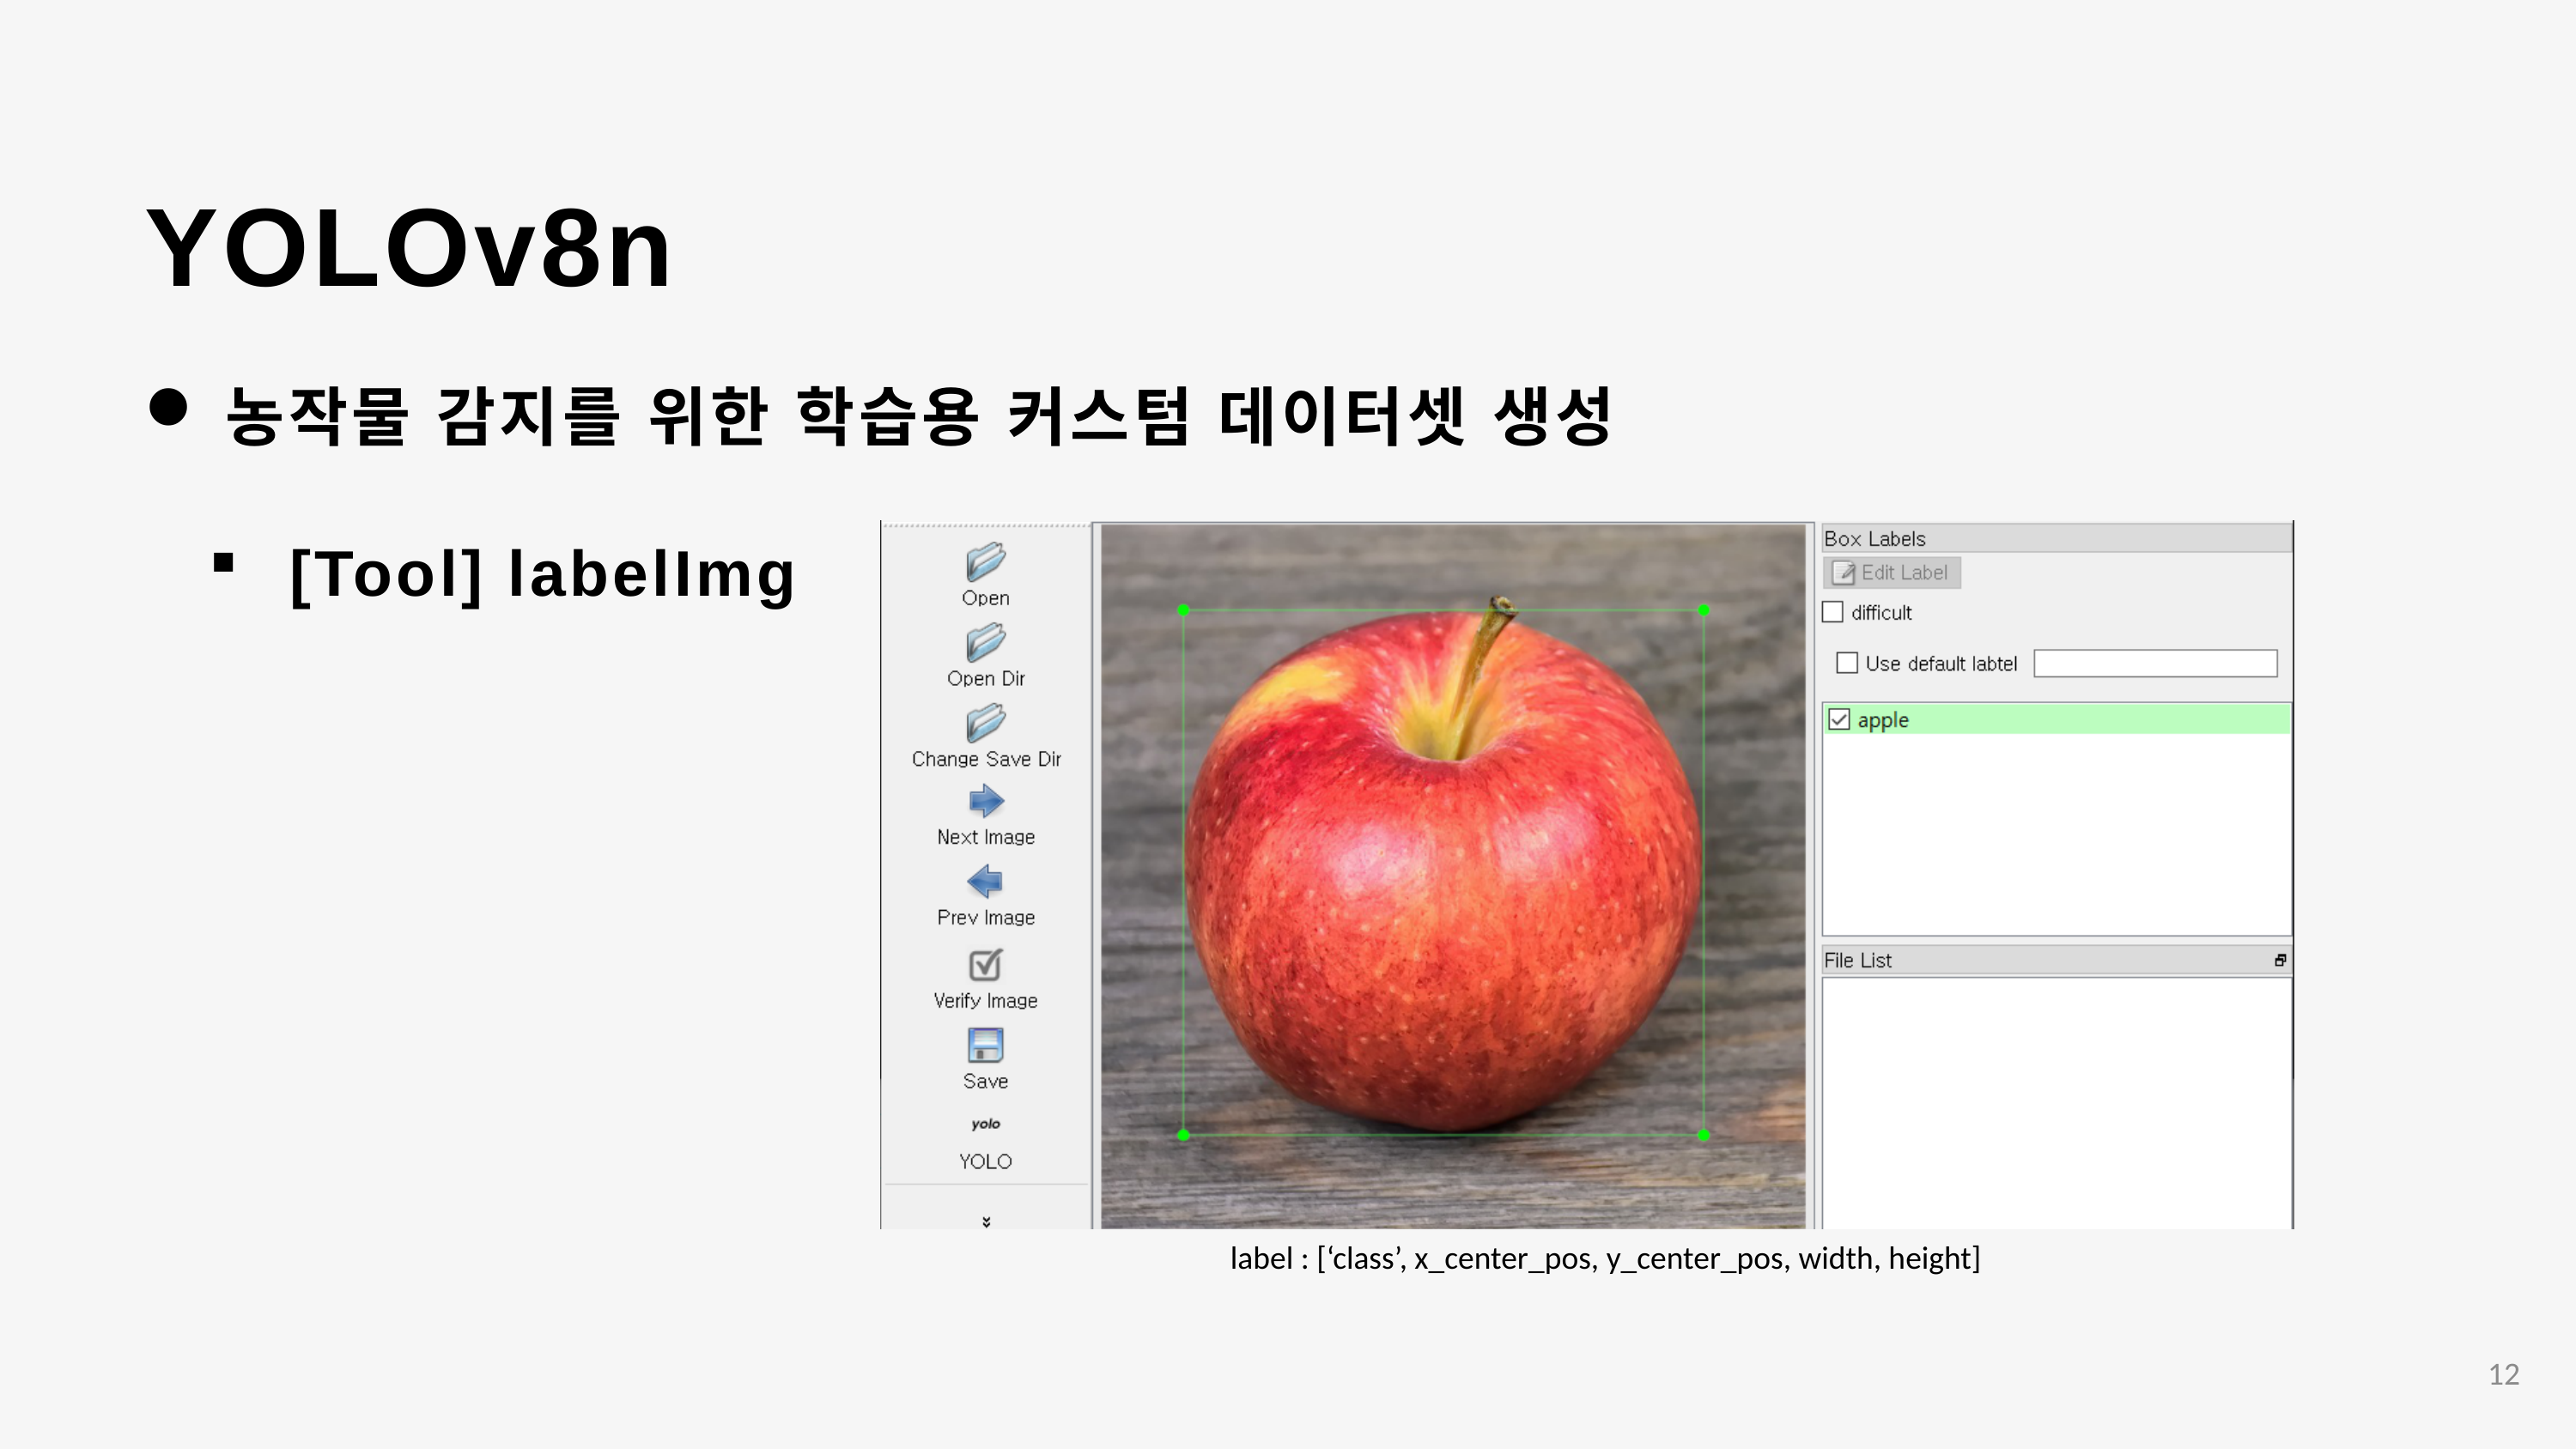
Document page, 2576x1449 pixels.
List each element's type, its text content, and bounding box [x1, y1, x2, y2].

picture [879, 519, 2295, 1229]
text_box 농작물 감지를 위한 학습용 커스텀 데이터셋 생성 [Tool] labelImg [144, 298, 2475, 609]
text_box label : [‘class’, x_center_pos, y_center_pos, width, height] [1218, 1235, 2002, 1282]
text_box YOLOv8n [144, 153, 1466, 298]
slide_number 12 [2200, 1336, 2533, 1410]
